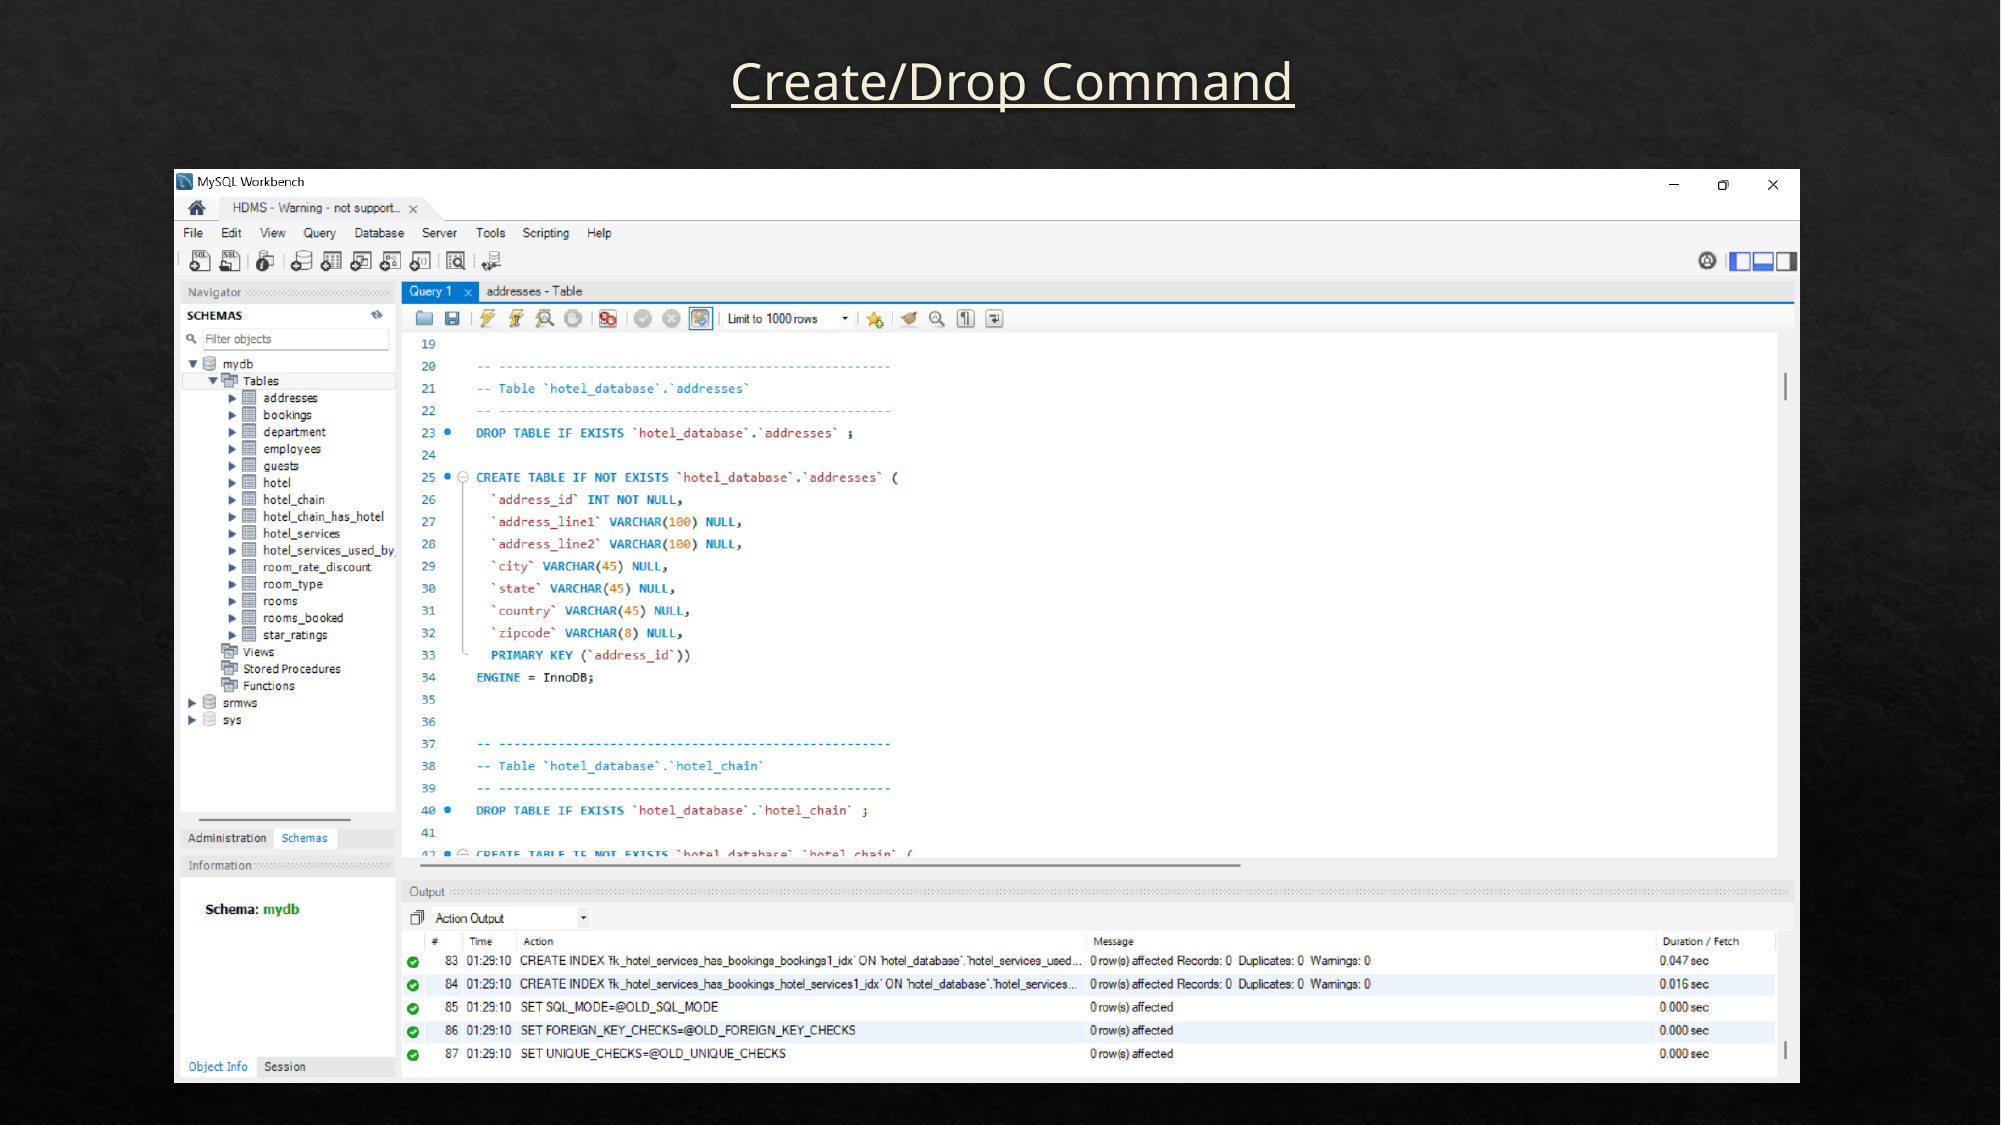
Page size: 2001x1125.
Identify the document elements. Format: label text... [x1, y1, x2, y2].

picture [174, 168, 1800, 1084]
title Create/Drop Command [714, 41, 1312, 126]
